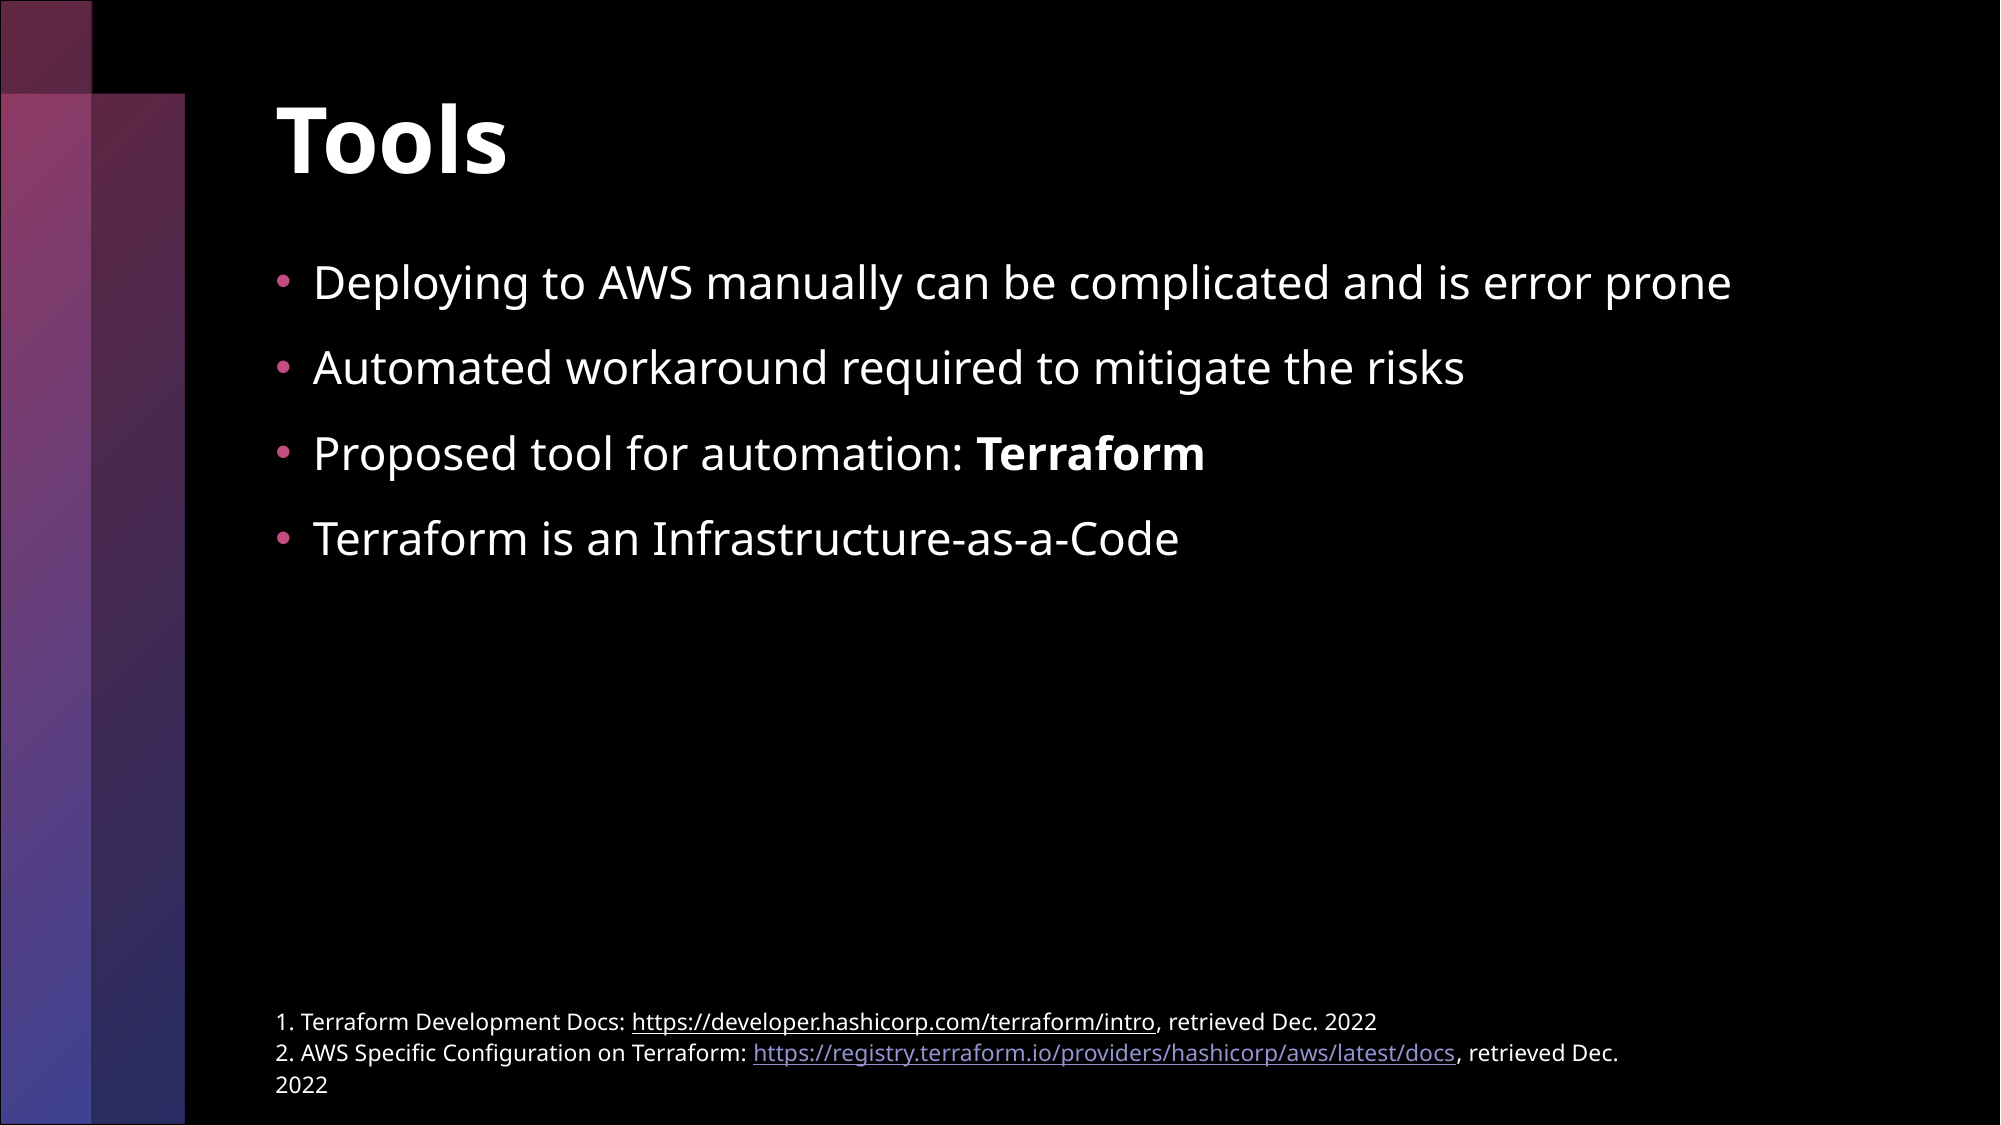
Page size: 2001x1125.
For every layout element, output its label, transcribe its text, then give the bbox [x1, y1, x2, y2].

footer 1. Terraform Development Docs: https://developer.hashicorp.com/terraform/intro, retrieved Dec. 2022 2. AWS Specific Configuration on Terraform: https://registry.terraform.io/providers/hashicorp/aws/latest/docs, retrieved Dec. 2022 [260, 1013, 1692, 1093]
title Tools [260, 74, 1817, 216]
list Deploying to AWS manually can be complicated and is error prone Automated workaround required to mitigate the risks Proposed tool for automation: Terraform Terraform is an Infrastructure-as-a-Code [260, 240, 1817, 885]
